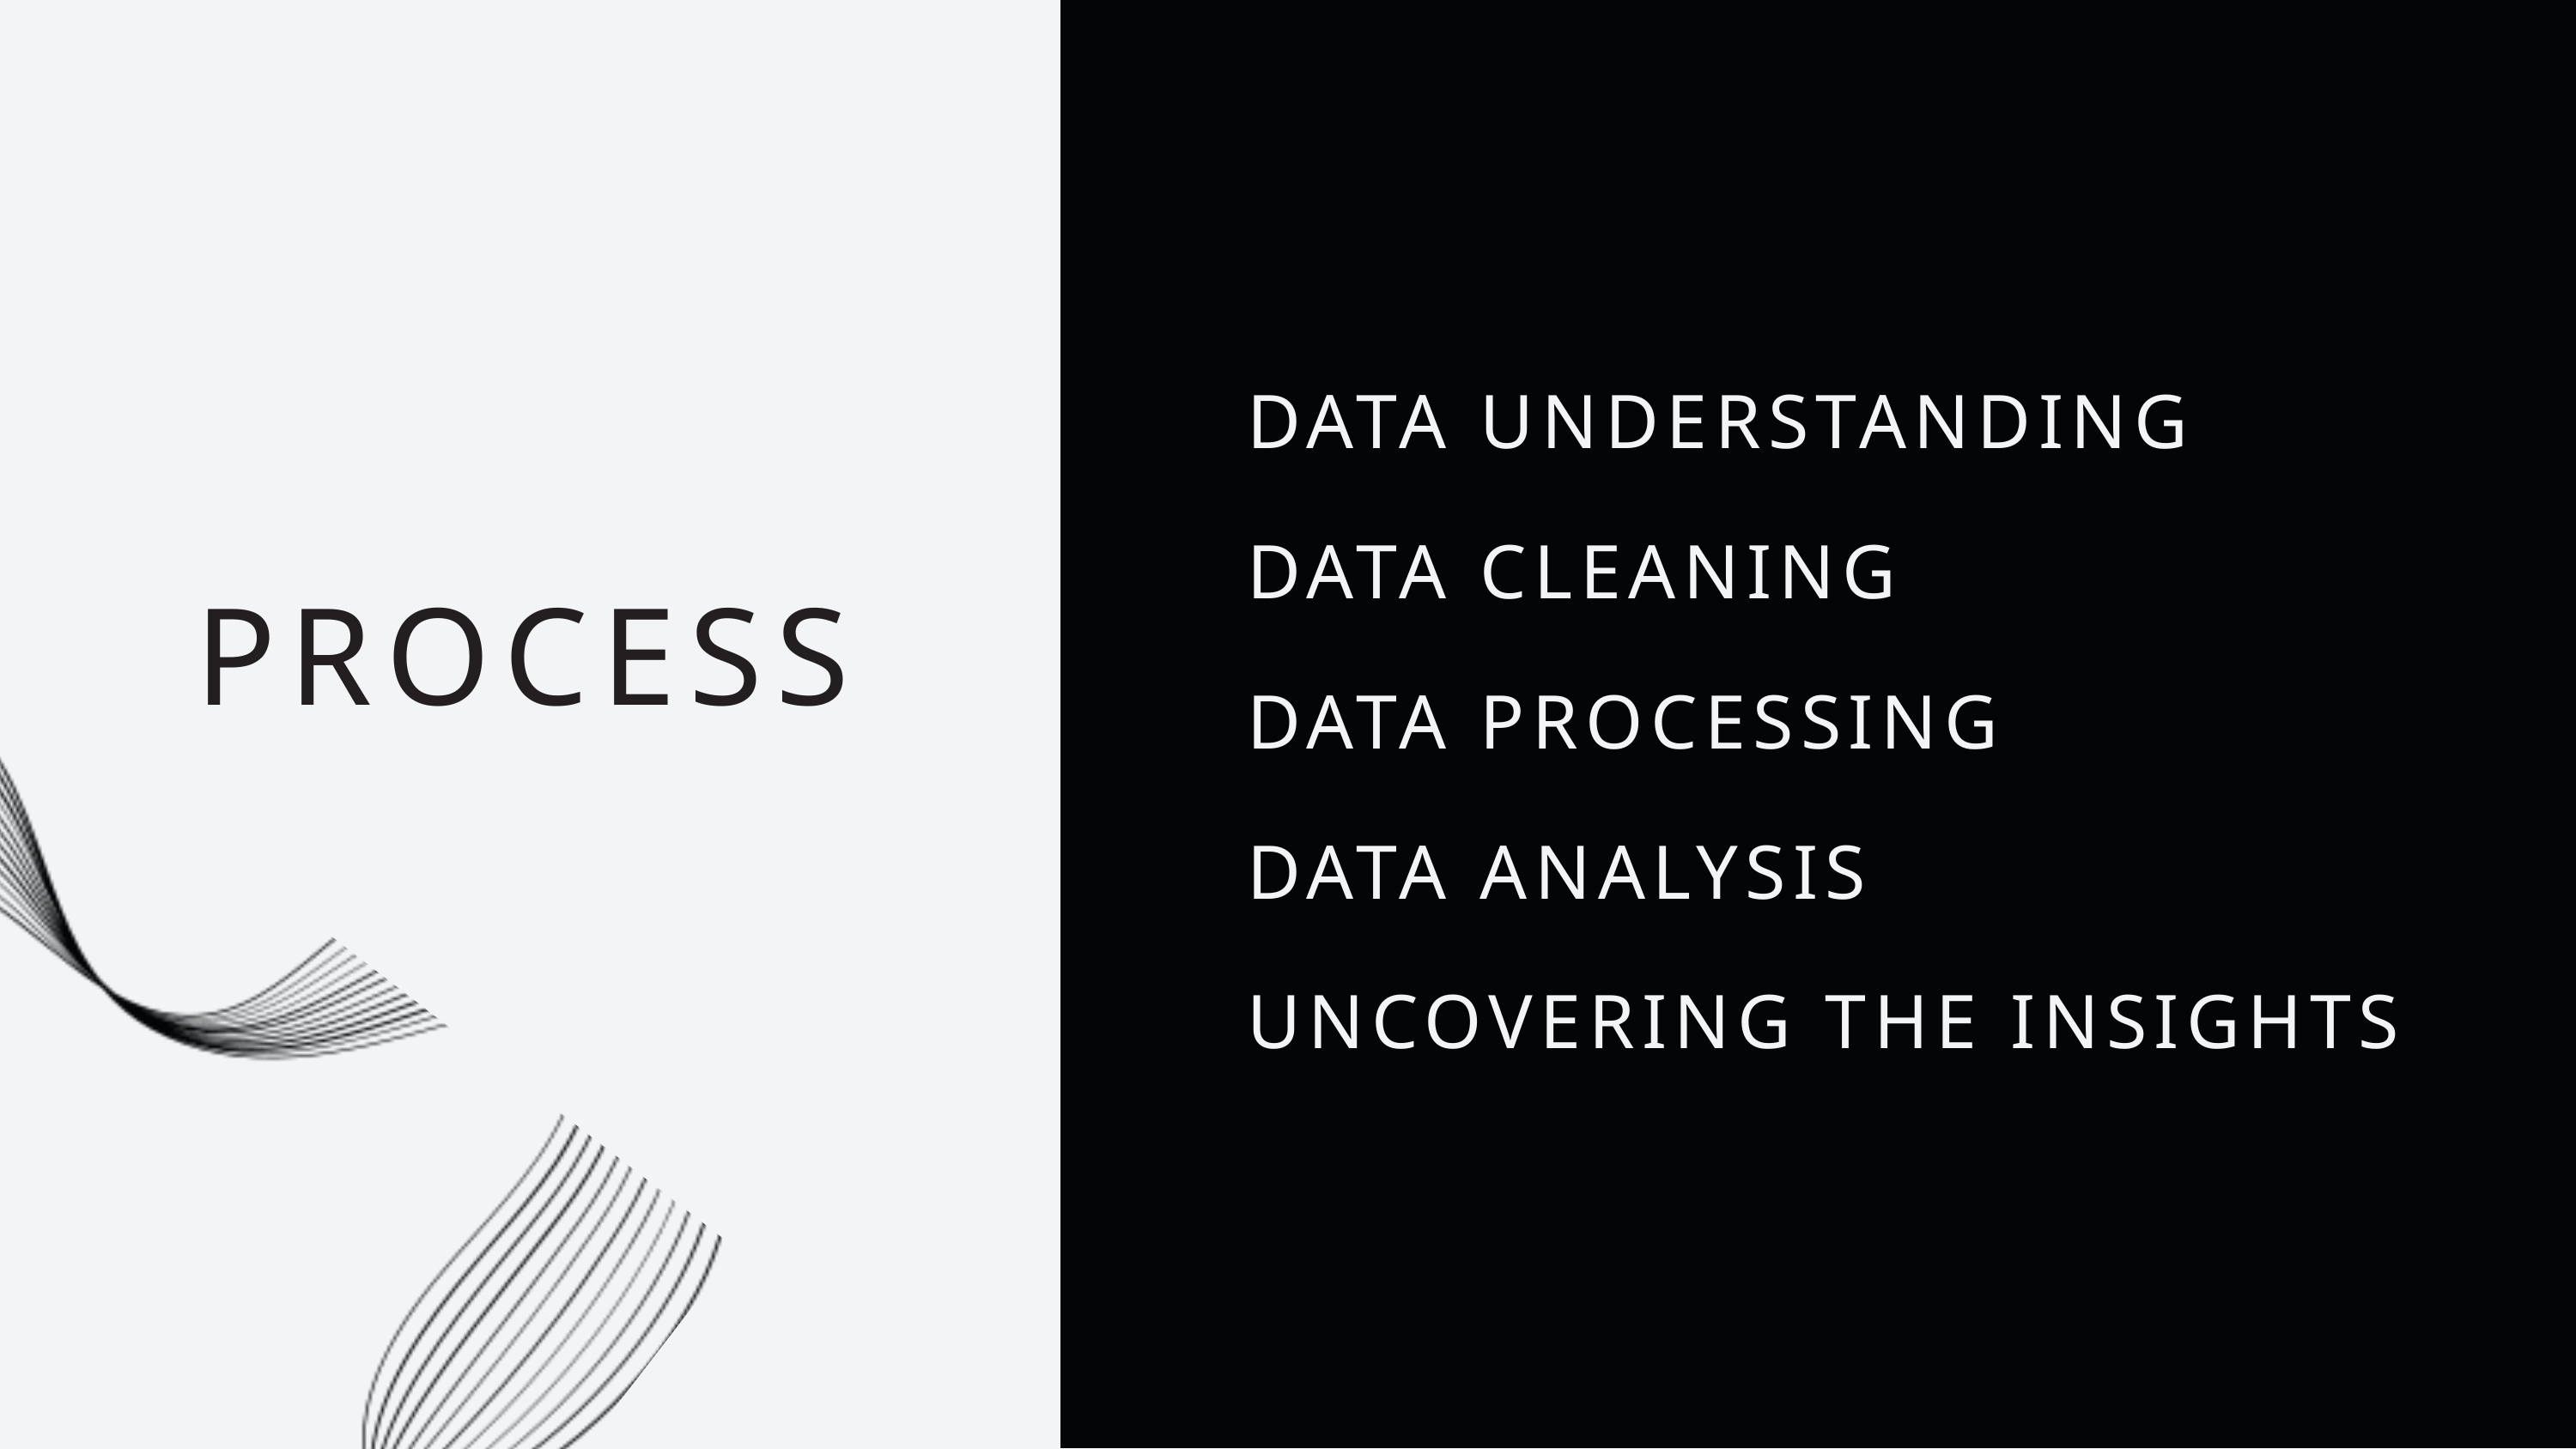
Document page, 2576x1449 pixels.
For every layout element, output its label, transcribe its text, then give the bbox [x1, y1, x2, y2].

text_box PROCESS [195, 601, 967, 732]
text_box [0, 680, 738, 1449]
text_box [1060, 0, 2576, 1449]
